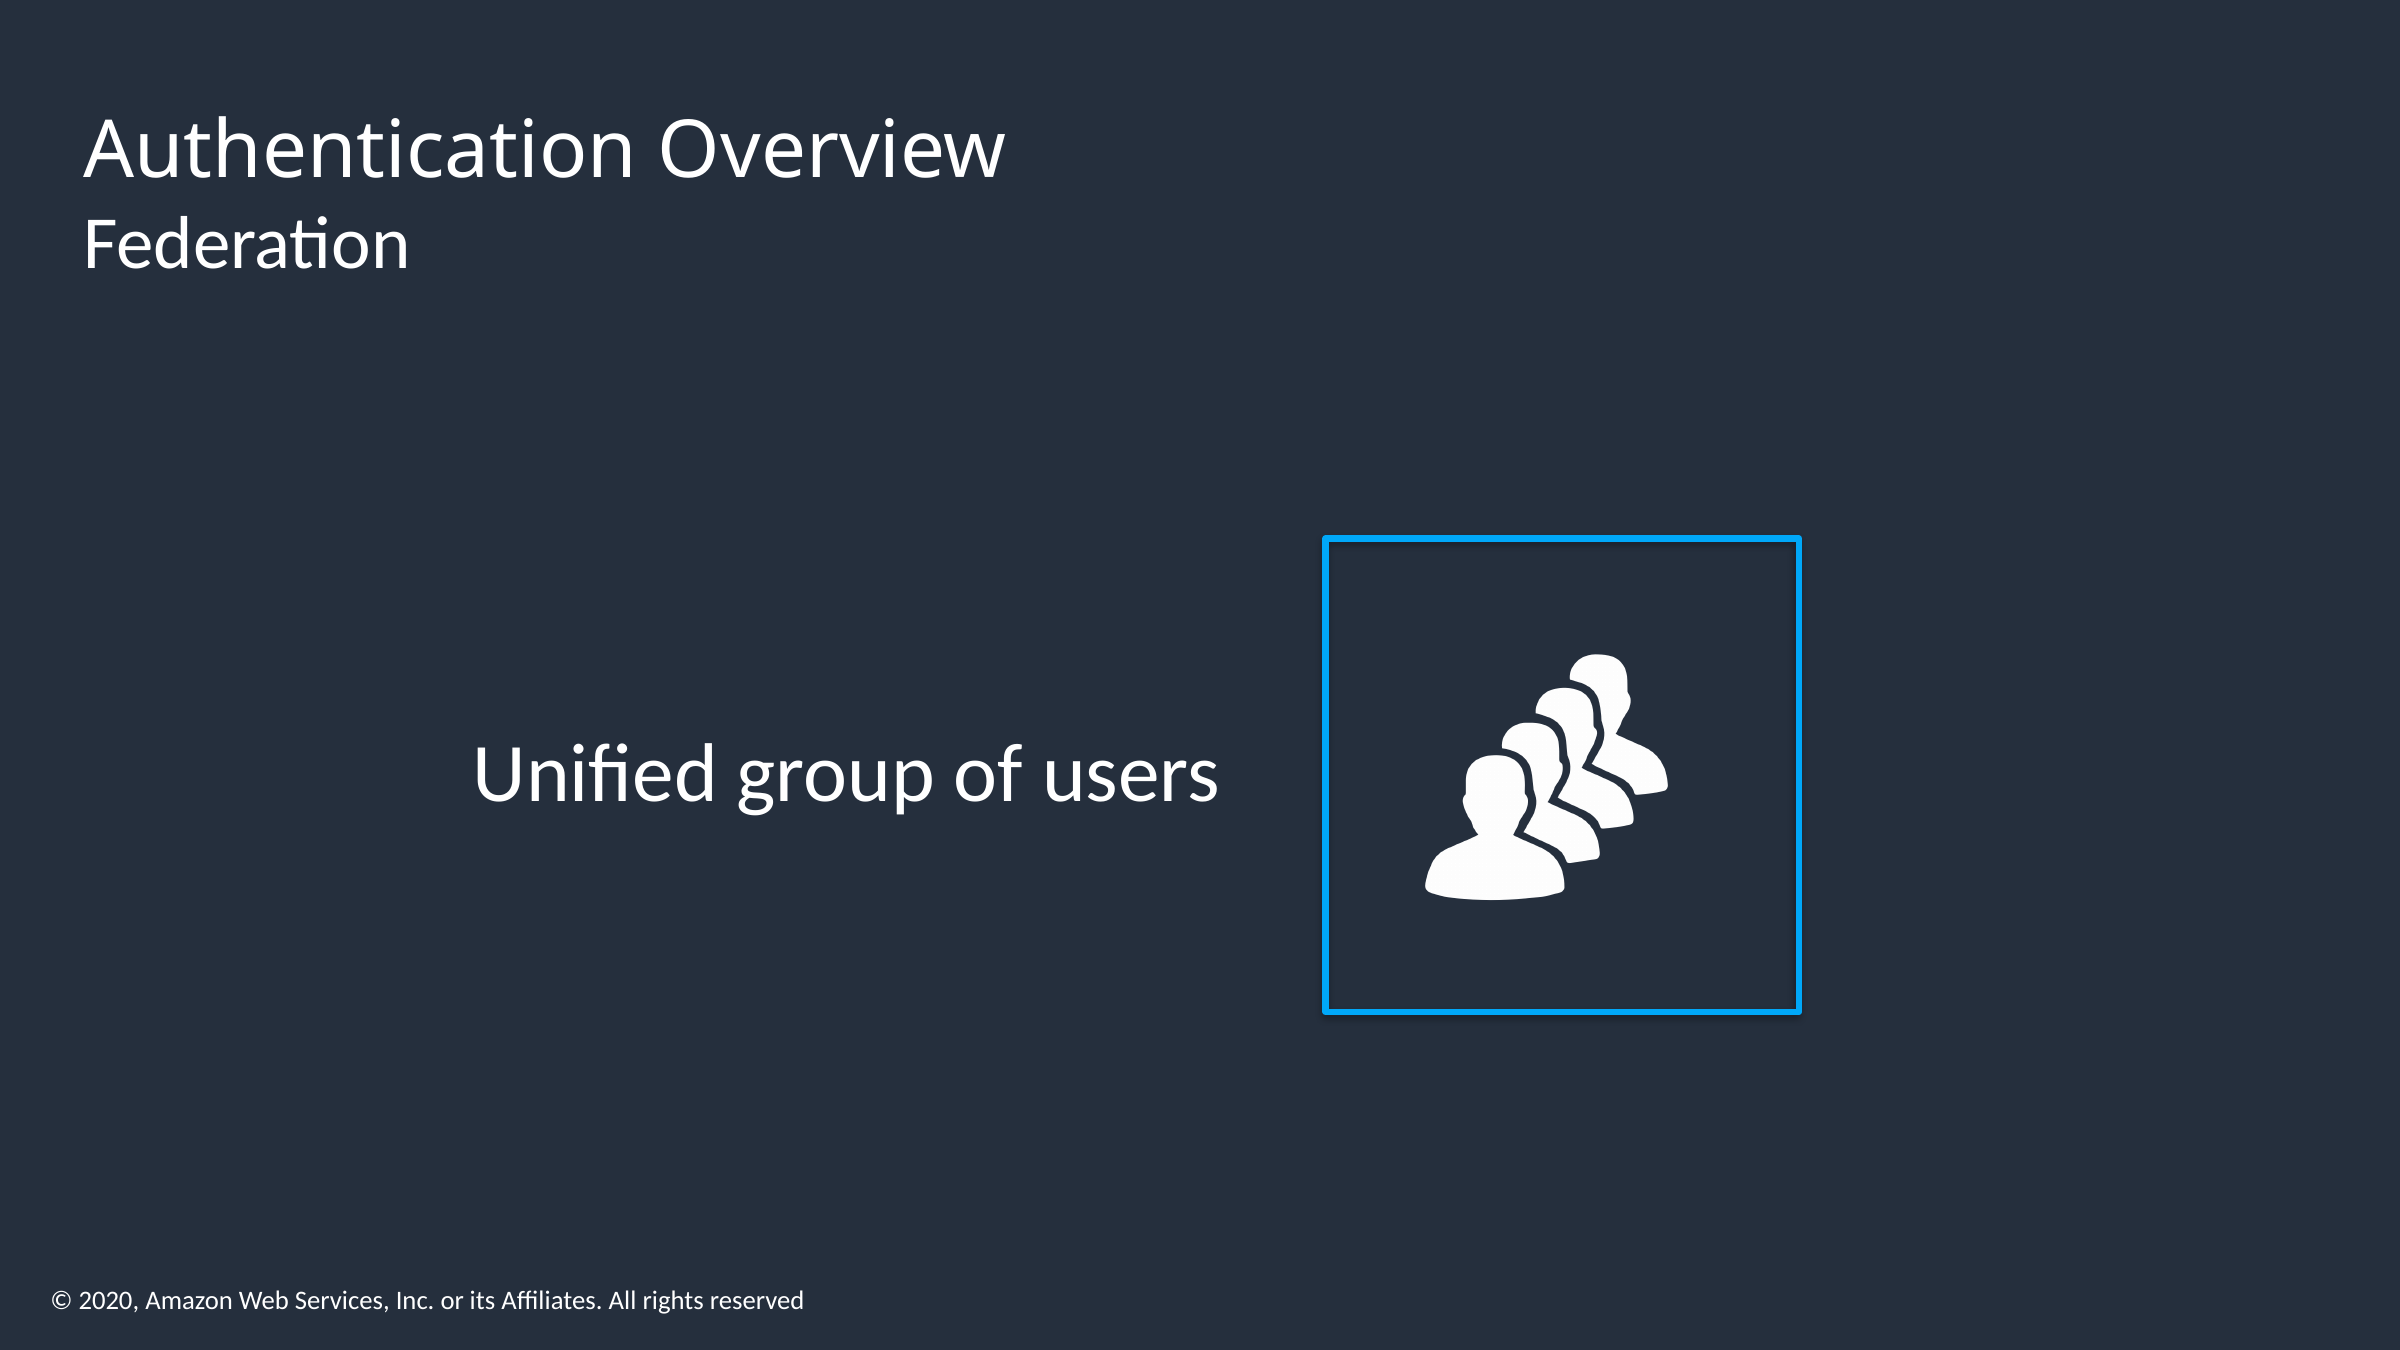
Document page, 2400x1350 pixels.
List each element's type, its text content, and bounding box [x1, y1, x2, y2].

text_box [1325, 538, 1800, 1013]
text_box Federation [53, 180, 539, 310]
title Authentication Overview [53, 56, 2347, 235]
picture [1360, 591, 1729, 960]
text_box Unified group of users [384, 705, 1309, 844]
